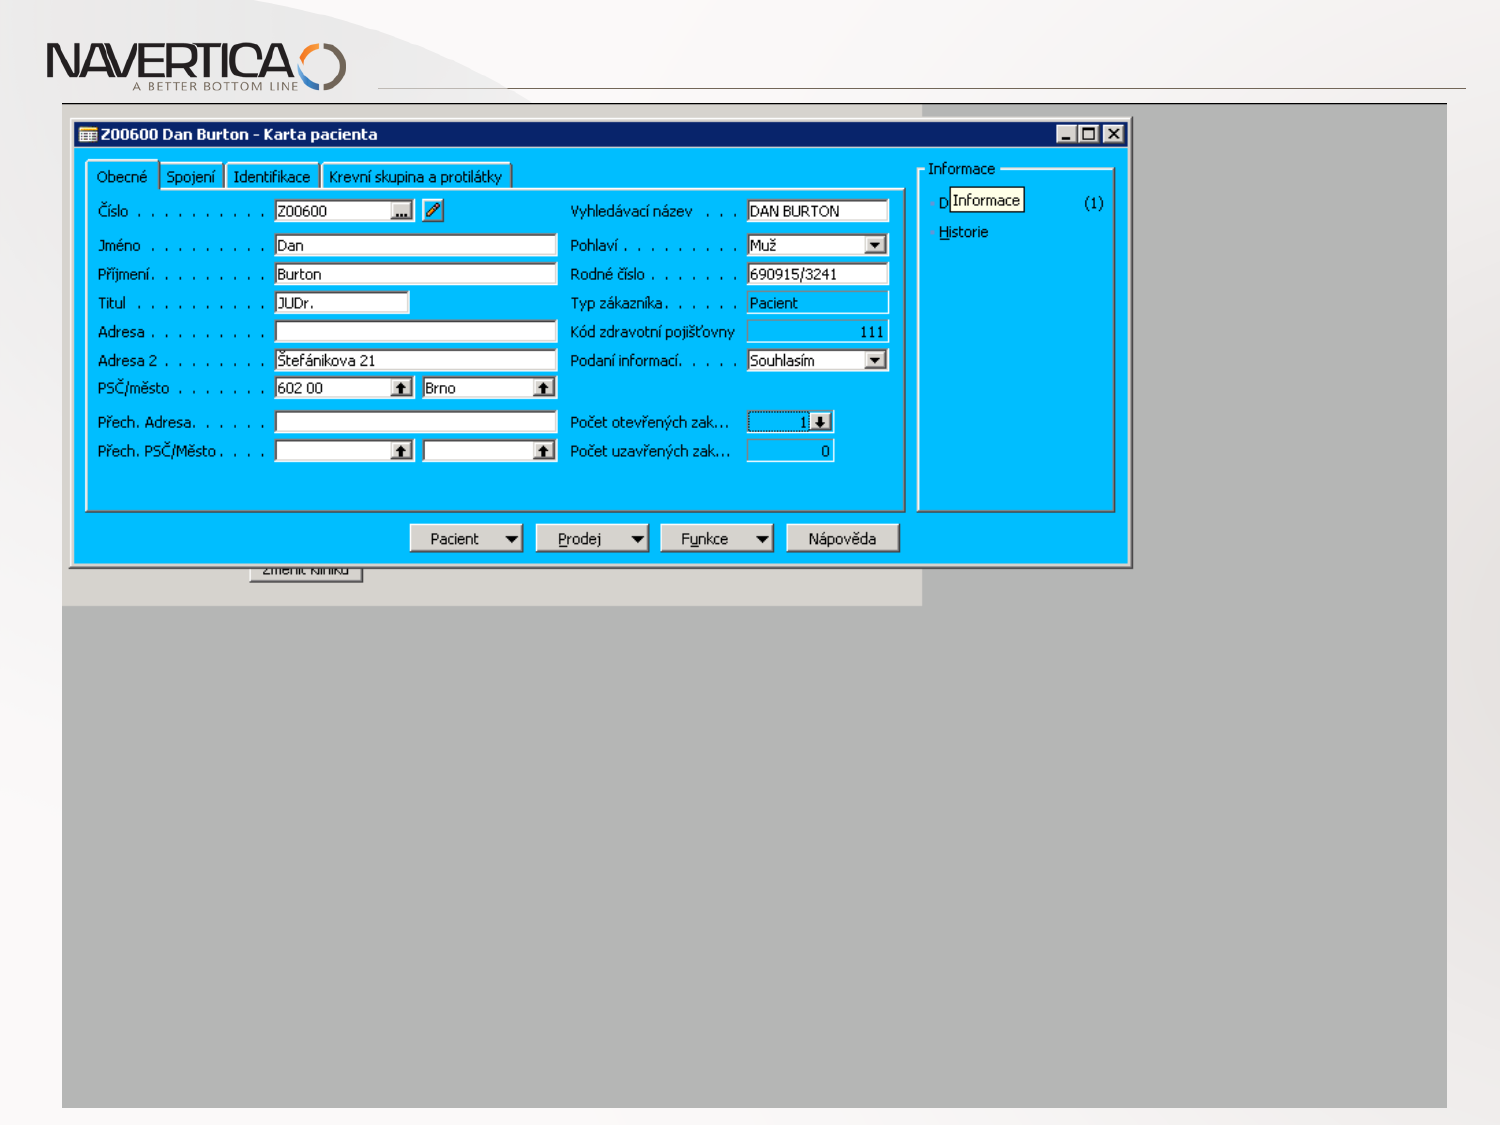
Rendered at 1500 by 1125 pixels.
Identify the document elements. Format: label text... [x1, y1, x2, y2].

picture [0, 0, 1500, 1125]
slide_number 44 [1110, 1065, 1461, 1125]
